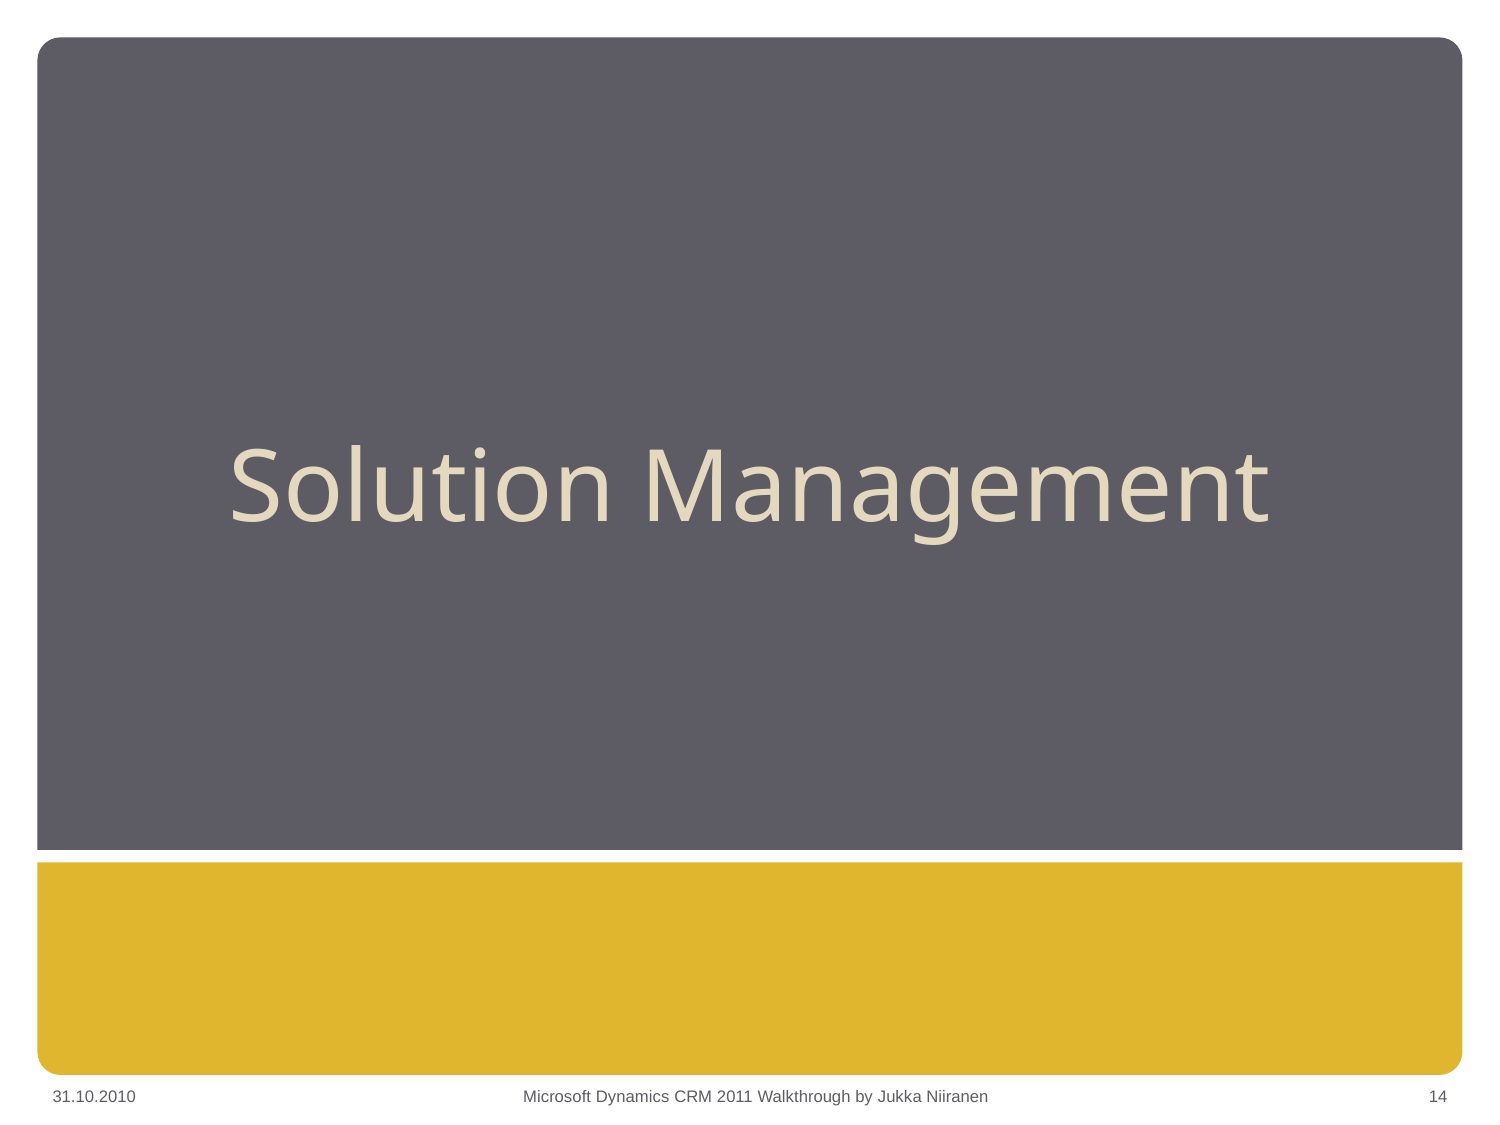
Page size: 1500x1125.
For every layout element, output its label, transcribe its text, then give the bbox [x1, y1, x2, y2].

title Solution Management [112, 137, 1388, 825]
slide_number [37, 1069, 388, 1123]
slide_number 14 [1112, 1069, 1463, 1123]
footer Microsoft Dynamics CRM 2011 Walkthrough by Jukka Niiranen [474, 1069, 1038, 1123]
